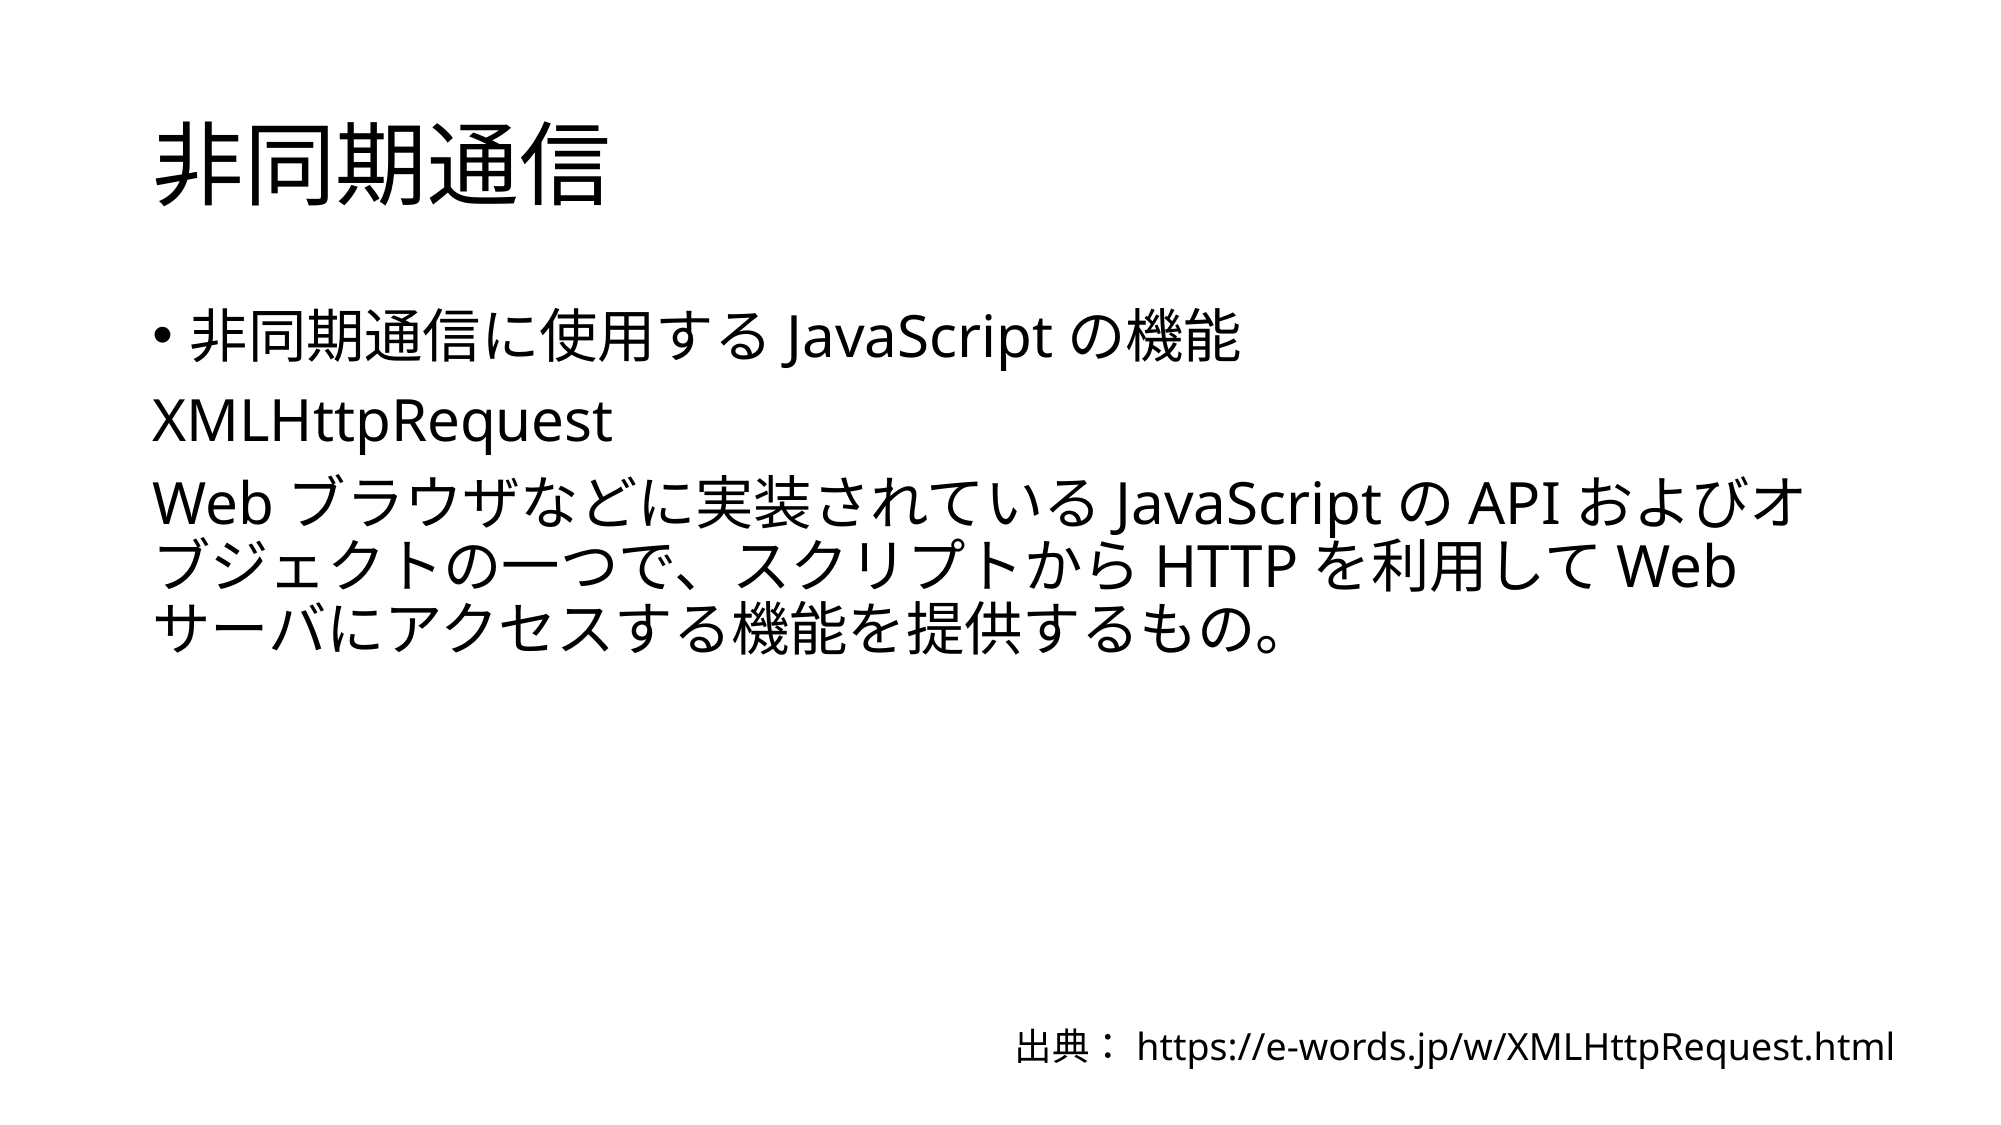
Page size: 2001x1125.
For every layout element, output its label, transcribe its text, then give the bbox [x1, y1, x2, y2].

title 非同期通信 [137, 59, 1863, 278]
text_box 出典：https://e-words.jp/w/XMLHttpRequest.html [1000, 1015, 2000, 1075]
list 非同期通信に使用するJavaScriptの機能 XMLHttpRequest Webブラウザなどに実装されているJavaScriptのAPIおよびオブジェクトの一つで、スクリプトからHTTPを利用してWebサーバにアクセスする機能を提供するもの。 [137, 299, 1863, 1014]
